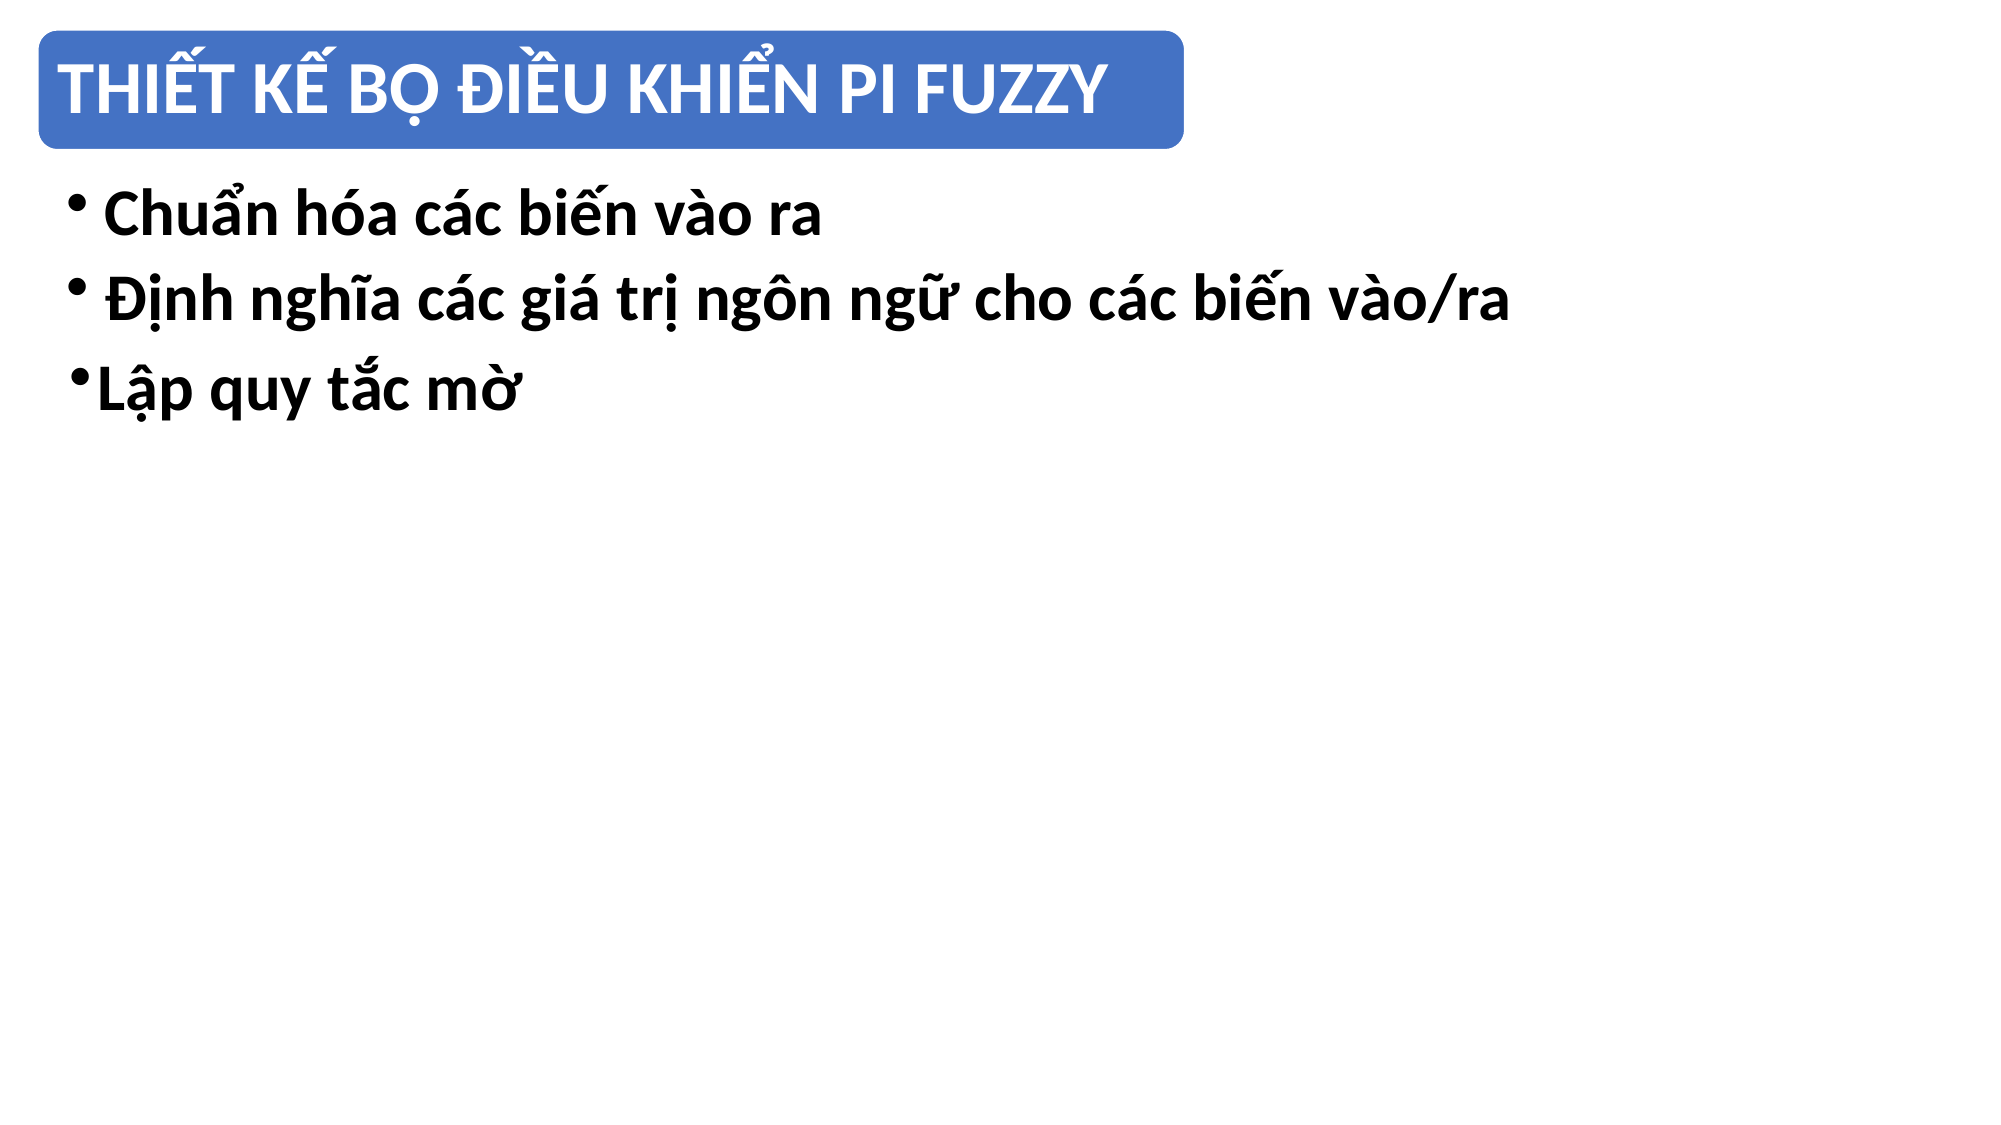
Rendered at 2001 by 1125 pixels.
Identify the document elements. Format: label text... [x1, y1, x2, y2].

text_box THIẾT KẾ BỘ ĐIỀU KHIỂN PI FUZZY [36, 28, 1187, 152]
text_box Định nghĩa các giá trị ngôn ngữ cho các biến vào/ra [37, 257, 1668, 346]
text_box Chuẩn hóa các biến vào ra [37, 173, 965, 212]
text_box Lập quy tắc mờ [54, 346, 1596, 432]
